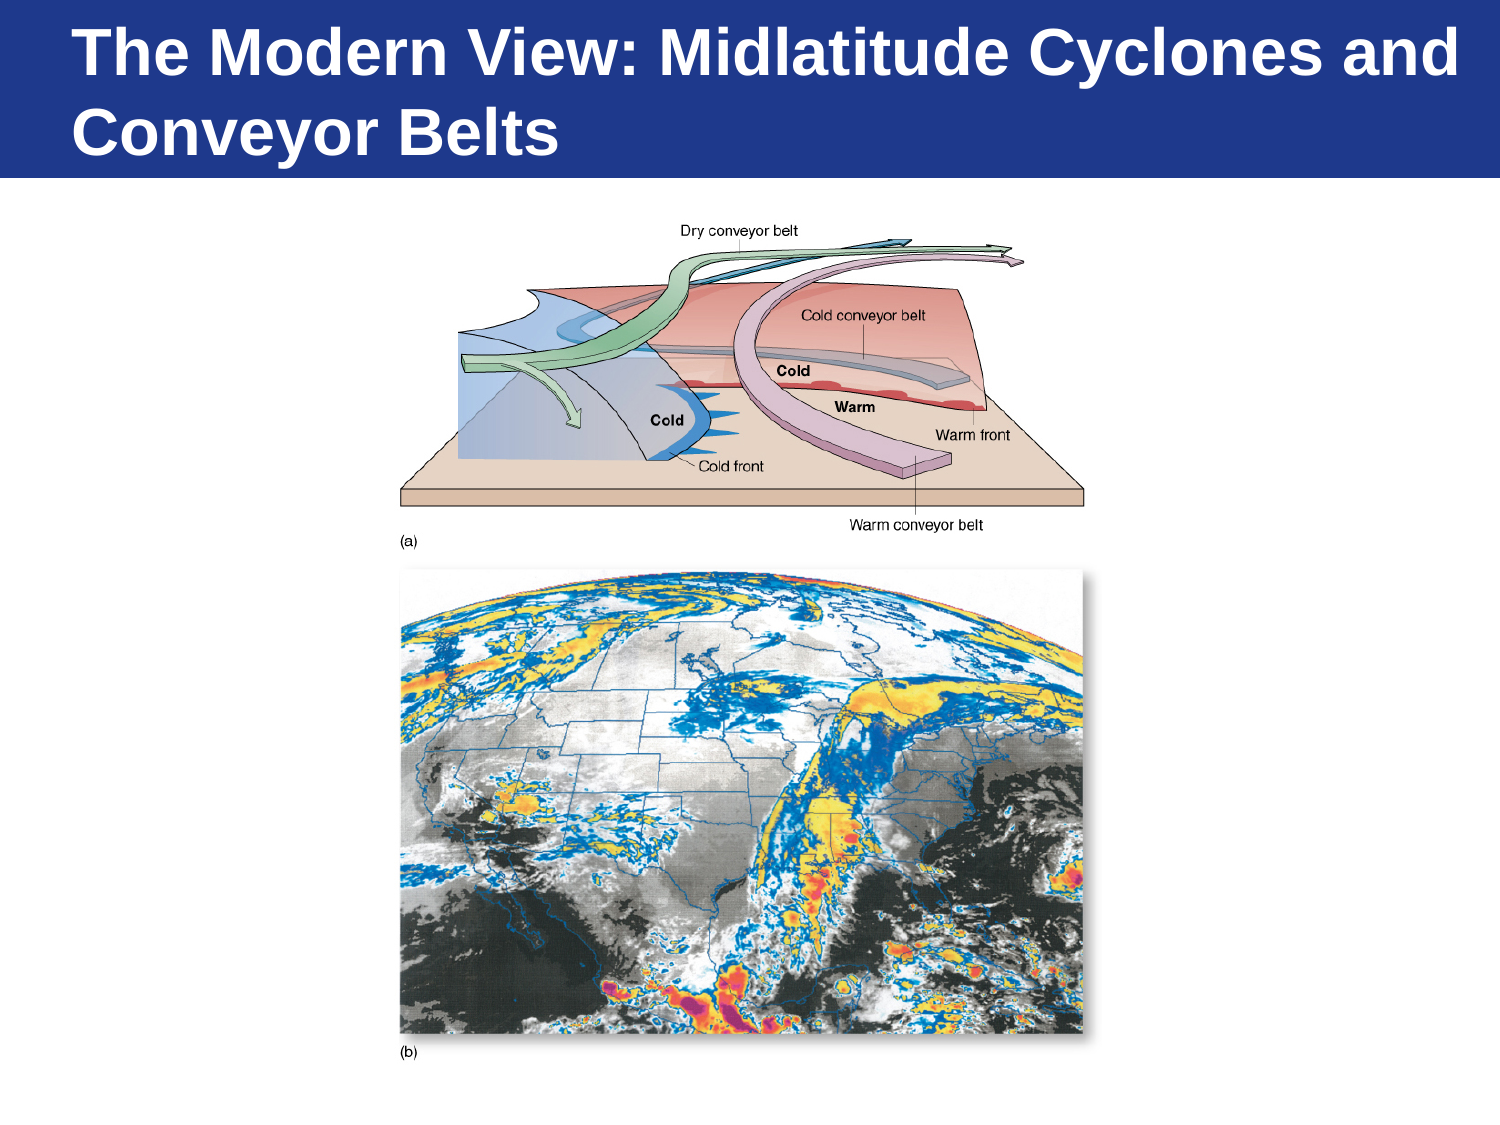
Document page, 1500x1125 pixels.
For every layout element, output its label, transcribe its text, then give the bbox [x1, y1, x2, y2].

picture [394, 218, 1106, 1065]
title The Modern View: Midlatitude Cyclones and Conveyor Belts [0, 1, 1485, 178]
